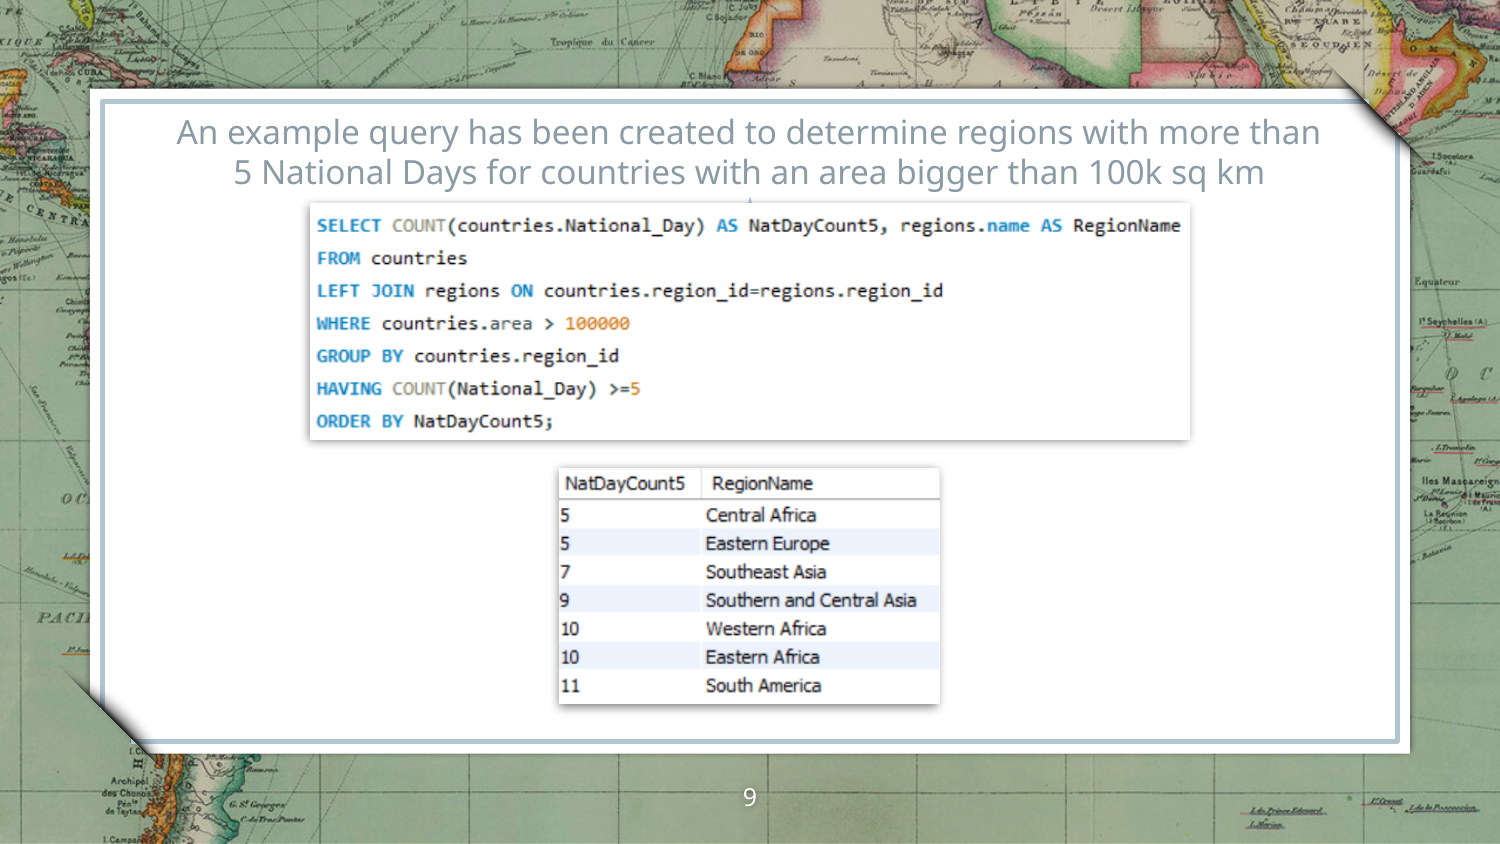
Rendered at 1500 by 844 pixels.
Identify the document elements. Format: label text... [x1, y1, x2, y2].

picture [309, 203, 1191, 440]
picture [559, 467, 941, 704]
title An example query has been created to determine regions with more than 5 National Days for countries with an area bigger than 100k sq km [164, 101, 1336, 192]
slide_number ‹#› [705, 753, 795, 844]
picture [0, 0, 1500, 844]
